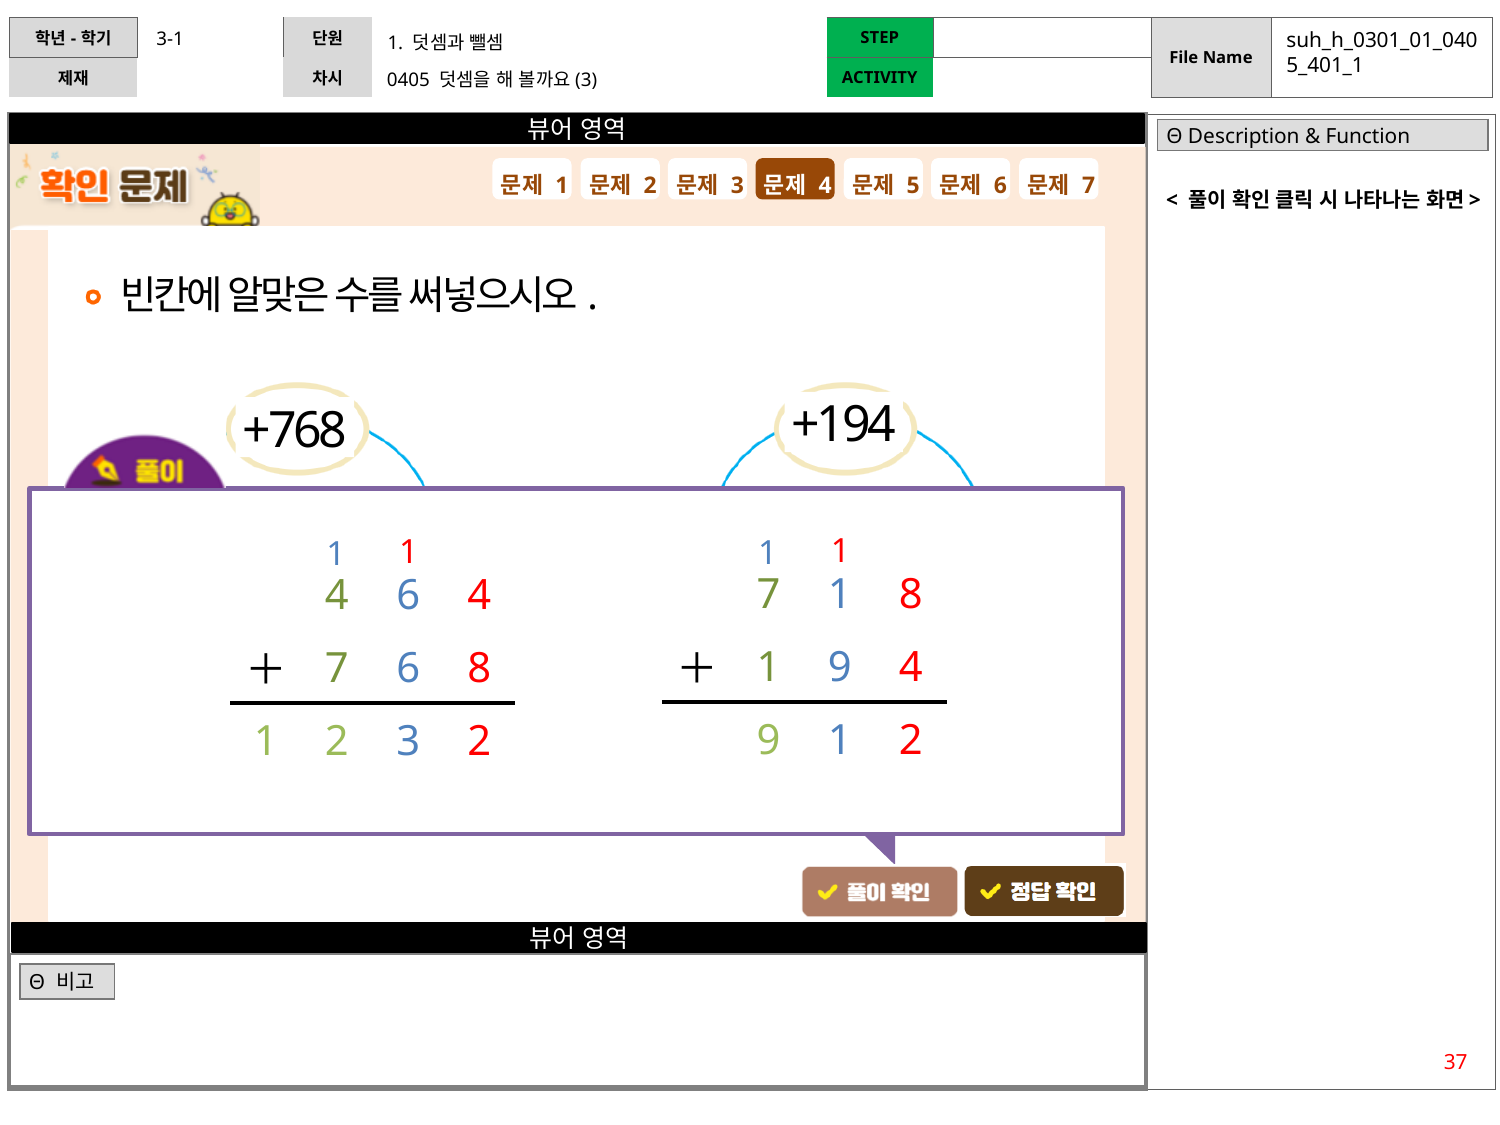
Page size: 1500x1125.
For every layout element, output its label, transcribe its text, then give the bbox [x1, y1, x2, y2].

table_header Θ Description & Function [1158, 120, 1487, 150]
text_box 빈칸에 알맞은 수를 써넣으시오. [105, 263, 1109, 326]
text_box 3-1 [141, 18, 284, 55]
picture [82, 285, 103, 307]
text_box 1. 덧셈과 뺄셈 [372, 23, 828, 48]
text_box 문제 5 [859, 149, 947, 205]
text_box 문제 1 [486, 149, 596, 205]
text_box 문제 2 [596, 149, 684, 205]
picture [963, 863, 1126, 918]
picture [10, 144, 260, 230]
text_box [29, 428, 1124, 866]
picture [69, 363, 1093, 428]
text_box 문제 6 [947, 149, 1034, 205]
text_box suh_h_0301_01_0405_401_1 [1271, 18, 1500, 84]
text_box 0405 덧셈을 해 볼까요(3) [372, 60, 821, 96]
text_box 문제 3 [684, 149, 771, 205]
text_box 문제 7 [1034, 149, 1122, 205]
text_box 문제 4 [771, 149, 859, 205]
text_box < 풀이 확인 클릭 시 나타나는 화면> [1151, 179, 1500, 294]
picture [800, 864, 958, 918]
